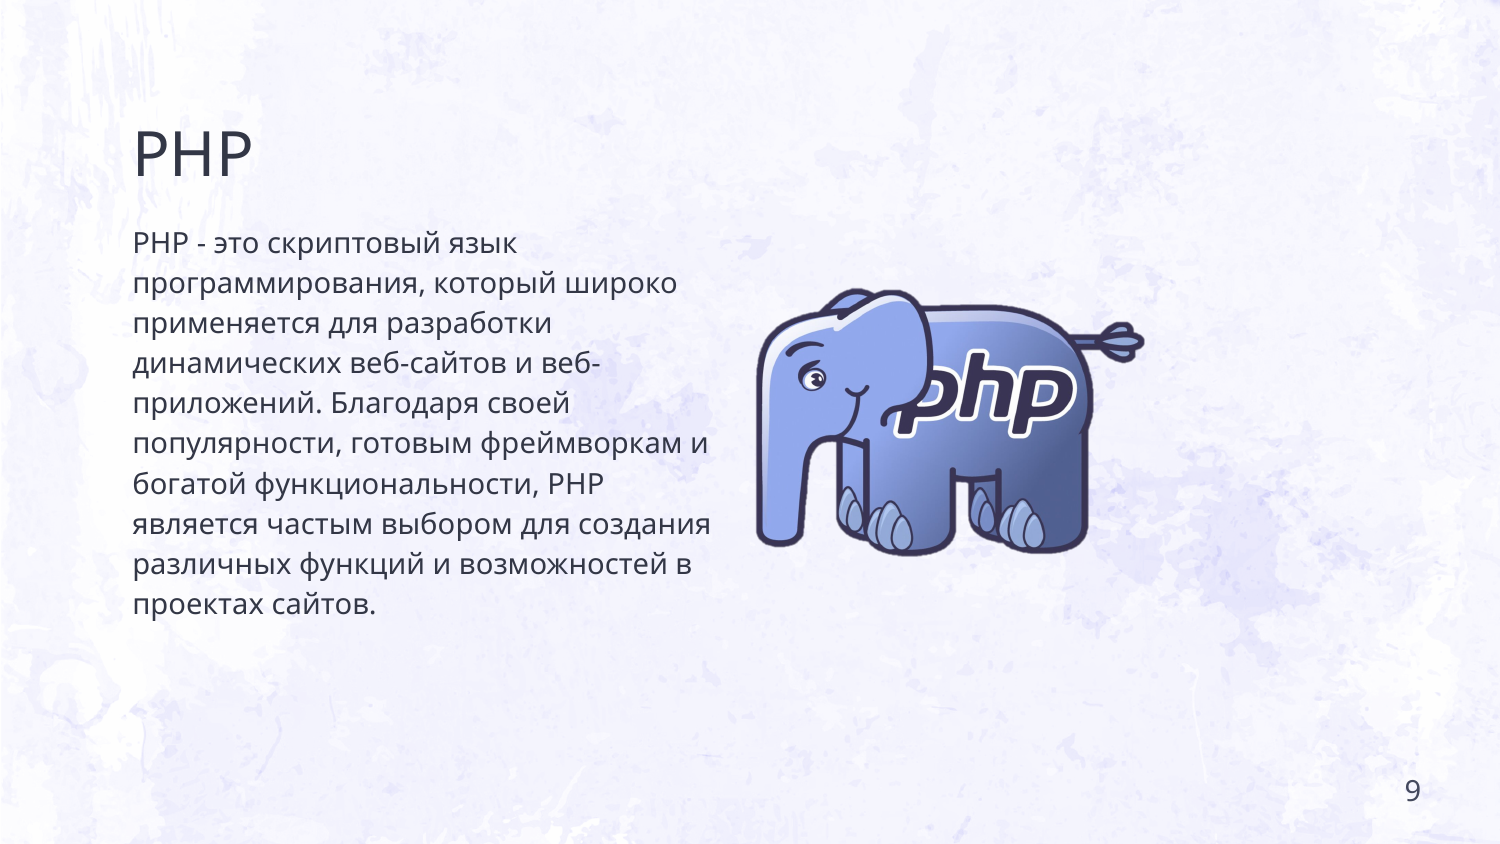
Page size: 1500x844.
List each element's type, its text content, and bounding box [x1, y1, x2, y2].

text_box 9 [1389, 764, 1480, 830]
picture [749, 285, 1149, 559]
list PHP - это скриптовый язык программирования, который широко применяется для разработки динамических веб-сайтов и веб-приложений. Благодаря своей популярности, готовым фреймворкам и богатой функциональности, PHP является частым выбором для создания различных функций и возможностей в проектах сайтов. [117, 203, 750, 756]
title PHP [117, 87, 1383, 204]
